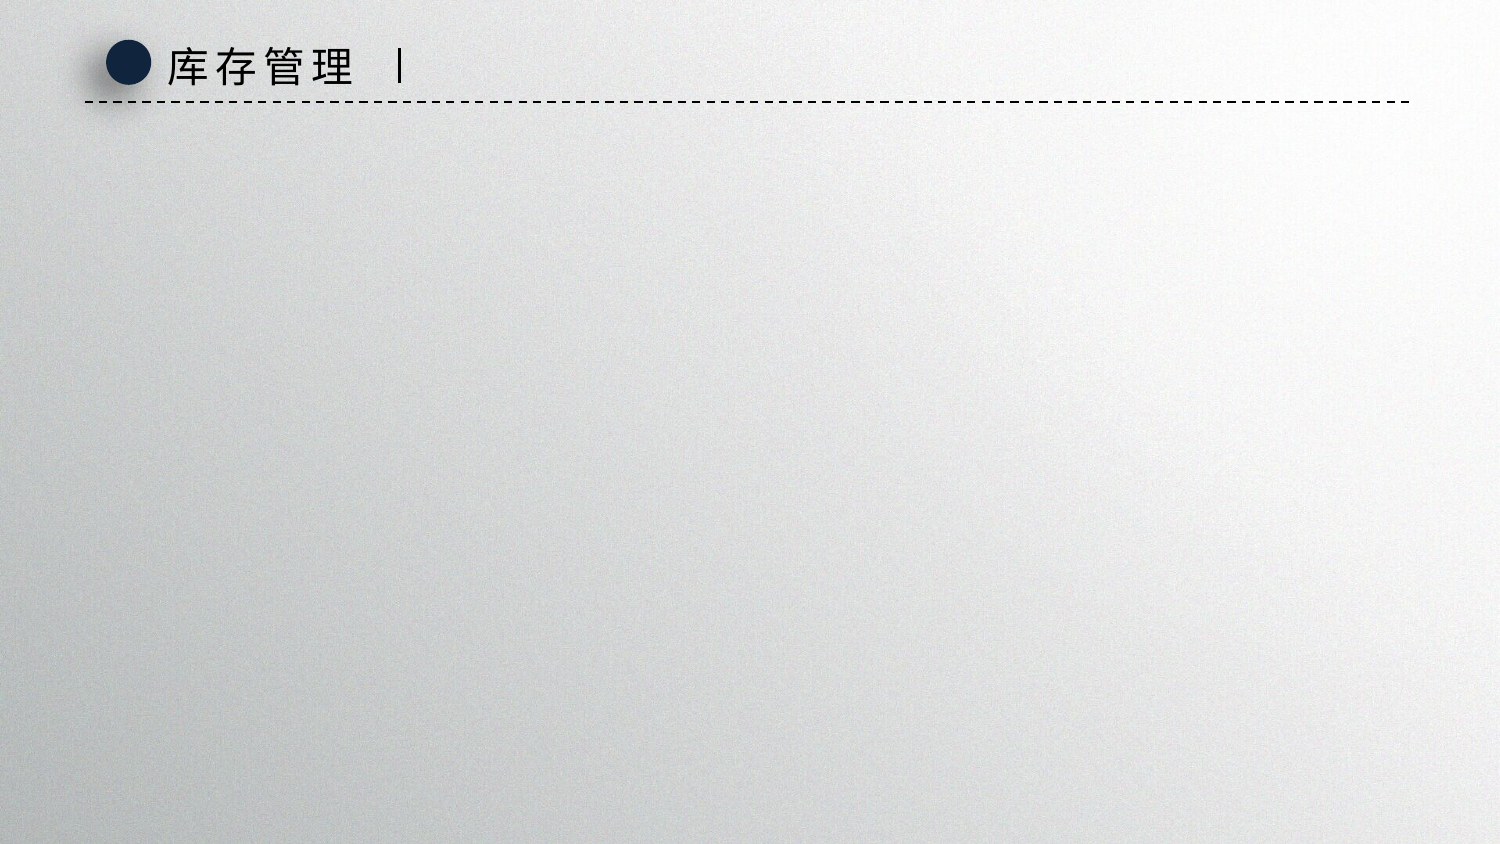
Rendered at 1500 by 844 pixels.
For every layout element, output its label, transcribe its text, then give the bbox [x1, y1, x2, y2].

text_box [104, 37, 153, 87]
picture [0, 0, 1500, 844]
text_box 库存管理 [153, 33, 369, 99]
